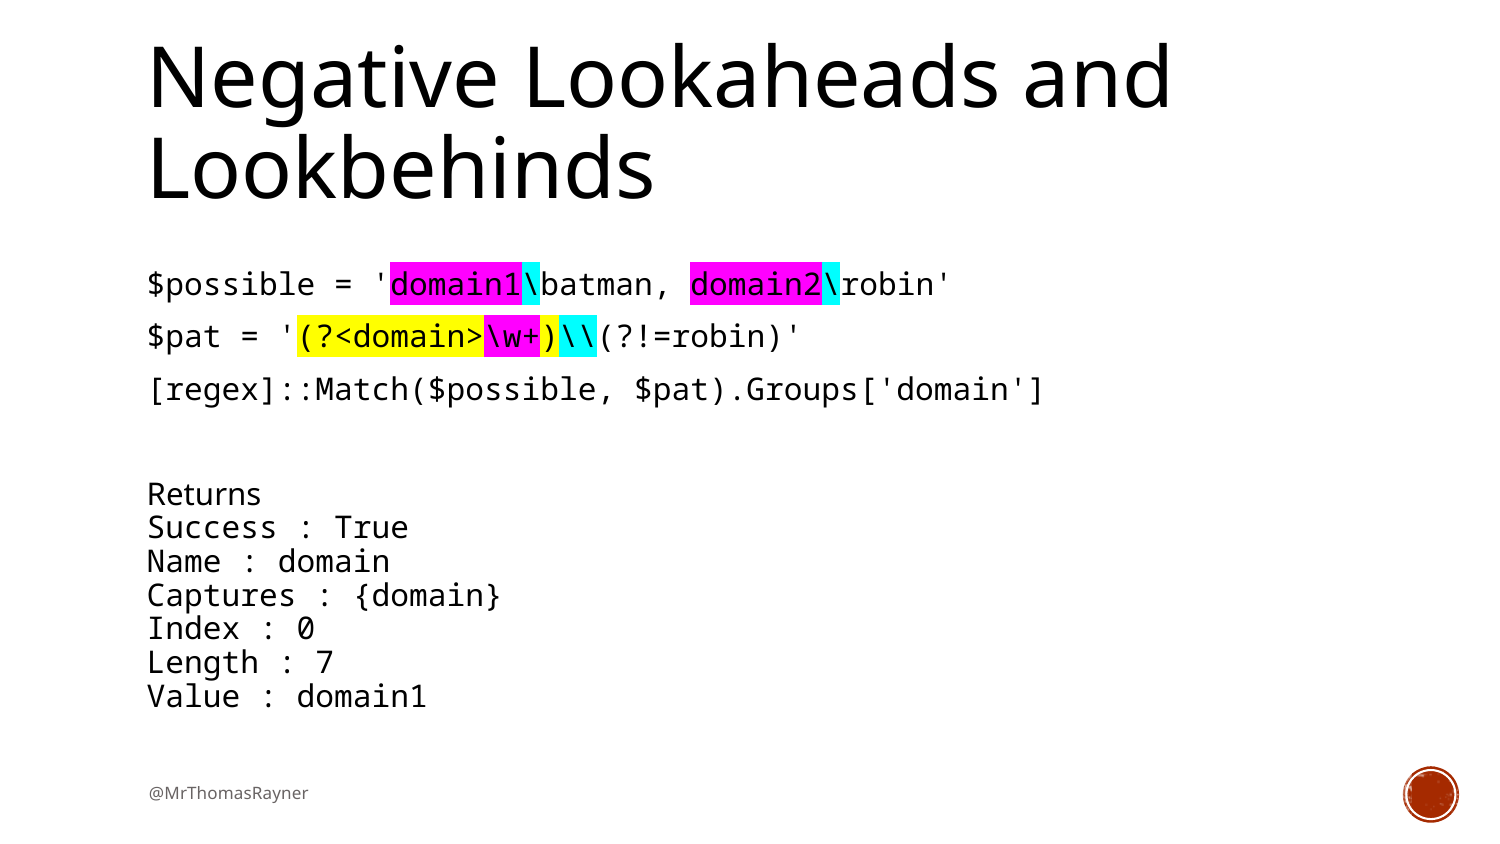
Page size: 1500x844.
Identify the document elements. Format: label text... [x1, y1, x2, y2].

title Negative Lookaheads and Lookbehinds [131, 59, 1370, 192]
footer @MrThomasRayner [133, 771, 913, 817]
list $possible = 'domain1\batman, domain2\robin' $pat = '(?<domain>\w+)\\(?!=robin)' [regex]::Match($possible, $pat).Groups['domain'] Returns Success : True Name : domain Captures : {domain} Index : 0 Length : 7 Value : domain1 [131, 261, 1370, 760]
